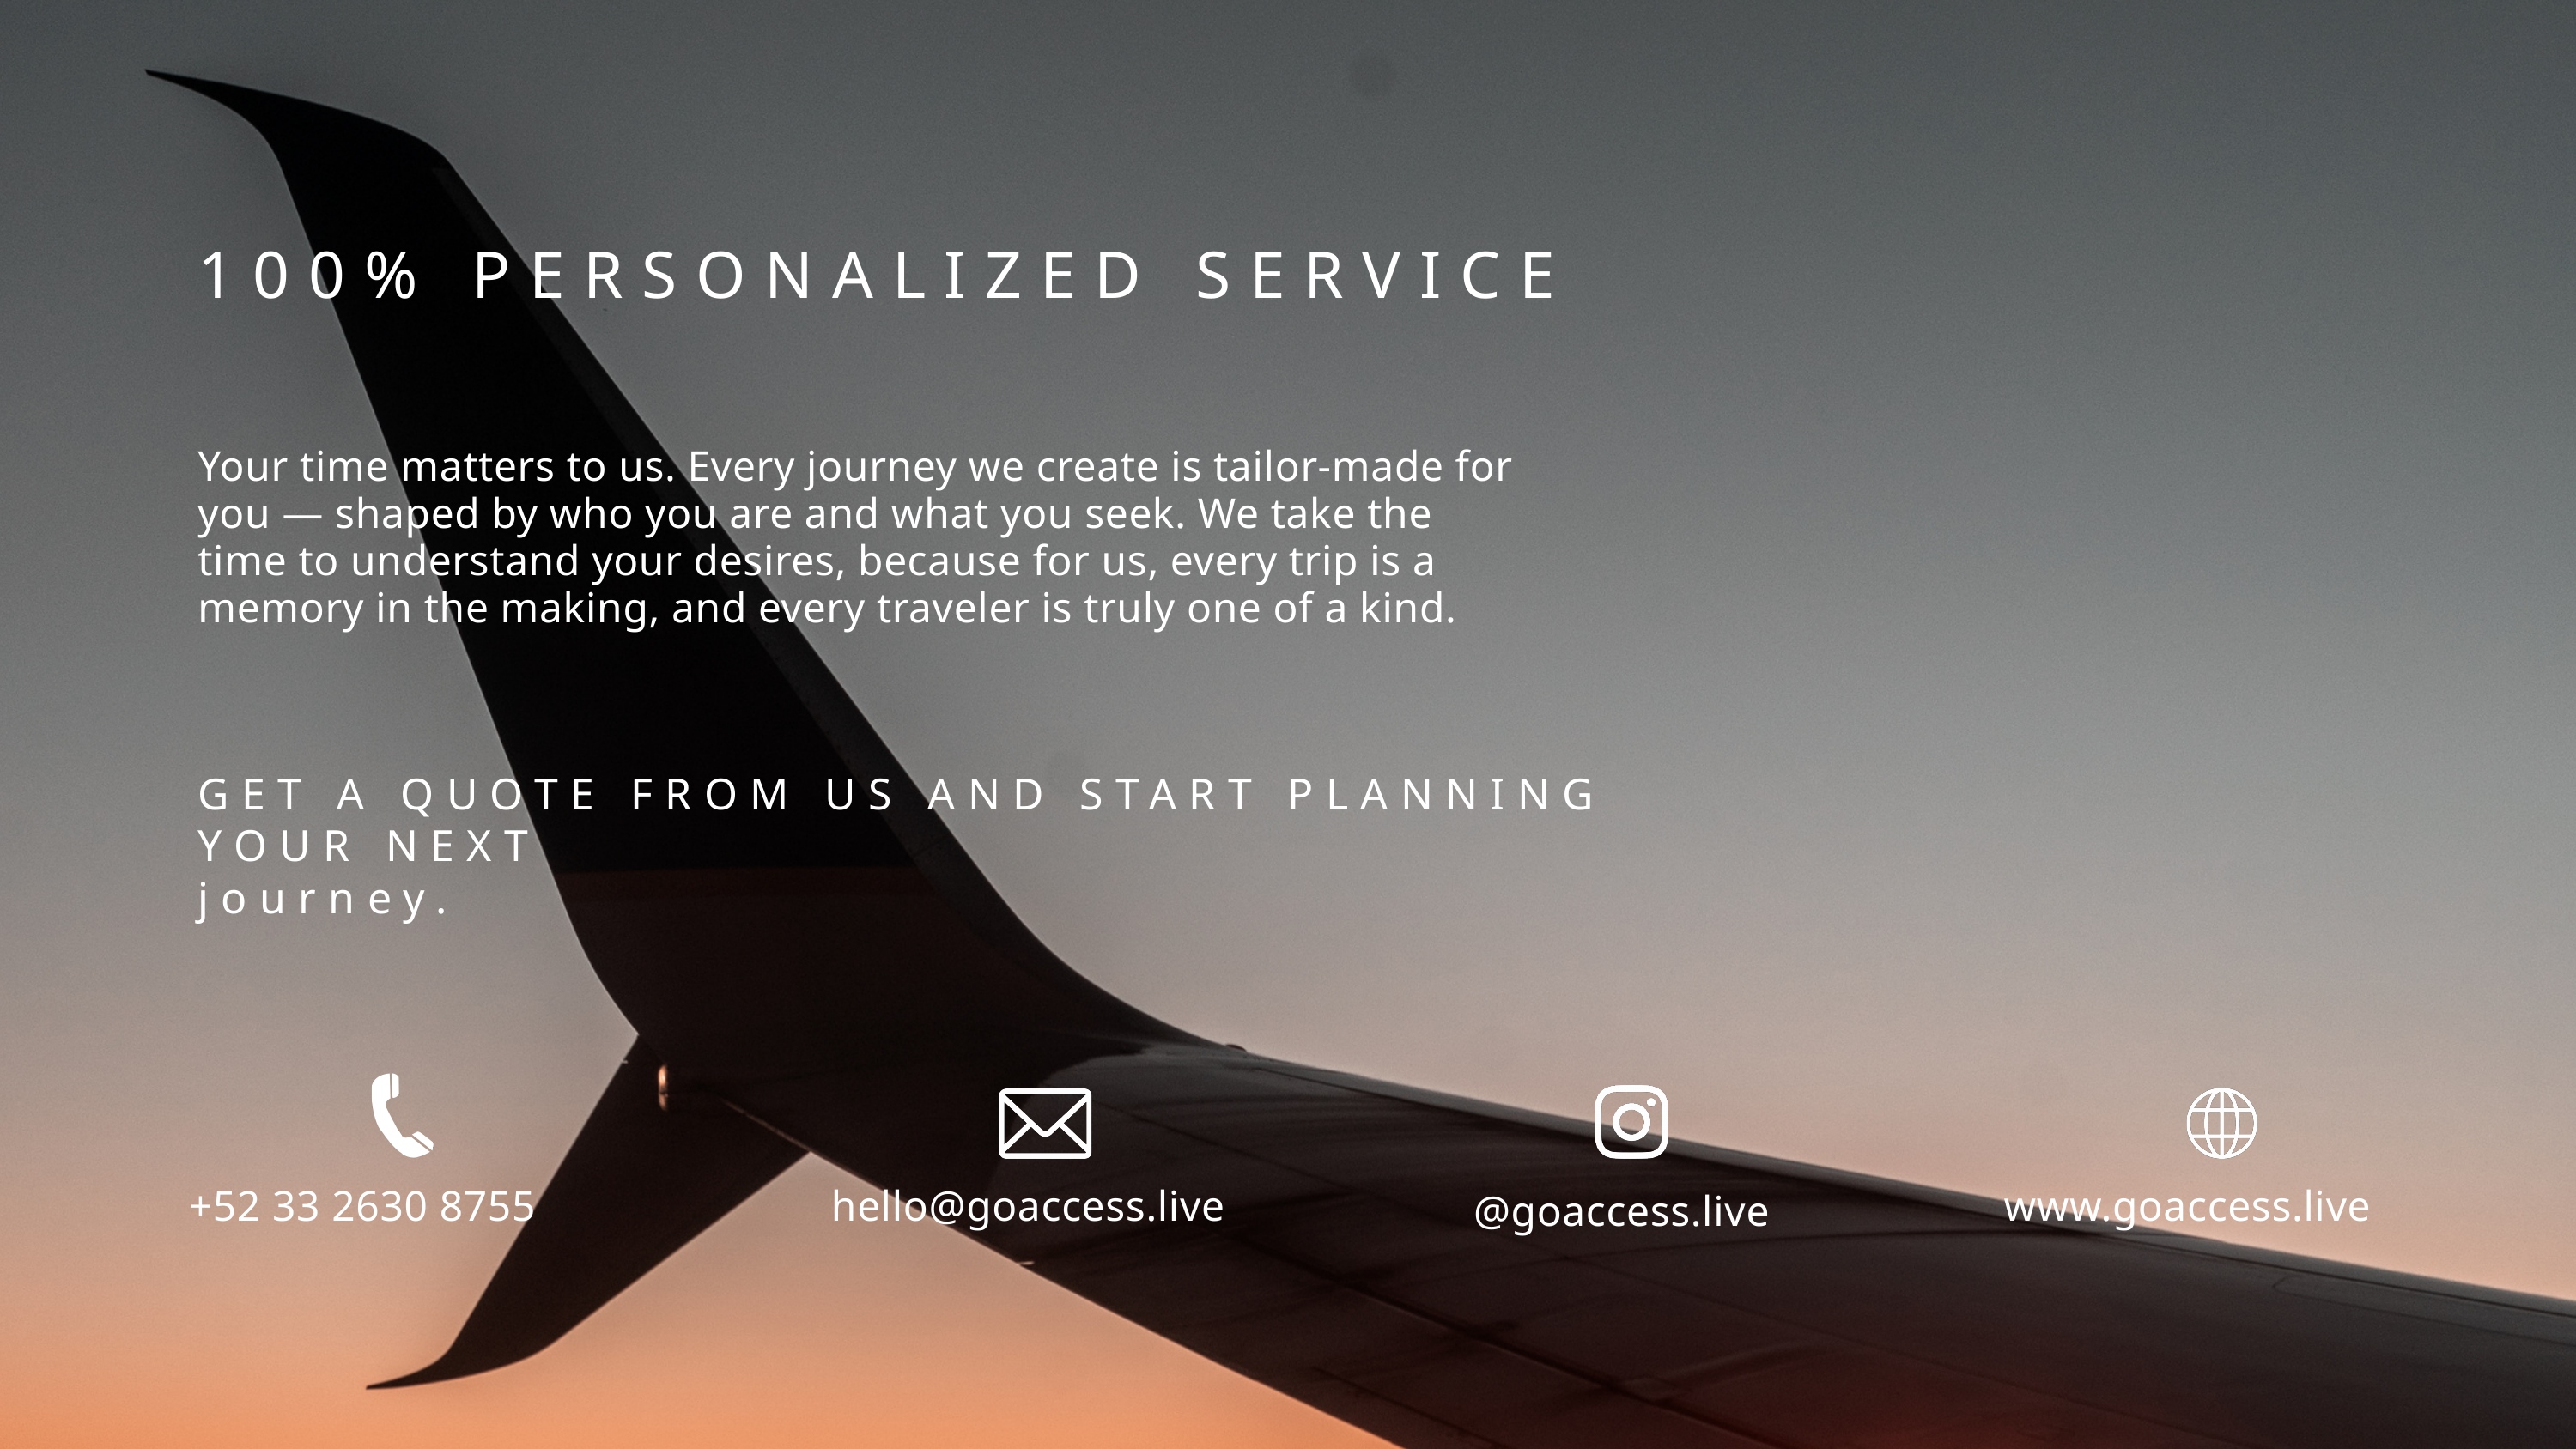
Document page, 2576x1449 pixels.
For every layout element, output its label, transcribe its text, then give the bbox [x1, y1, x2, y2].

text_box [2186, 1088, 2257, 1159]
text_box [998, 1088, 1092, 1159]
text_box [371, 1073, 434, 1159]
text_box www.goaccess.live [2003, 1182, 2432, 1230]
text_box [1595, 1085, 1668, 1159]
text_box GET A QUOTE FROM US AND START PLANNING YOUR NEXT journey. [197, 766, 1653, 974]
text_box @goaccess.live [1473, 1186, 1789, 1234]
text_box 100% PERSONALIZED SERVICE [197, 233, 1653, 390]
text_box [0, 0, 2576, 1449]
text_box Your time matters to us. Every journey we create is tailor-made for you — shaped by who you are and what you seek. We take the time to understand your desires, because for us, every trip is a memory in the making, and every traveler is truly one of a kind. [197, 441, 1546, 679]
text_box +52 33 2630 8755 [188, 1182, 617, 1230]
text_box hello@goaccess.live [830, 1182, 1260, 1230]
